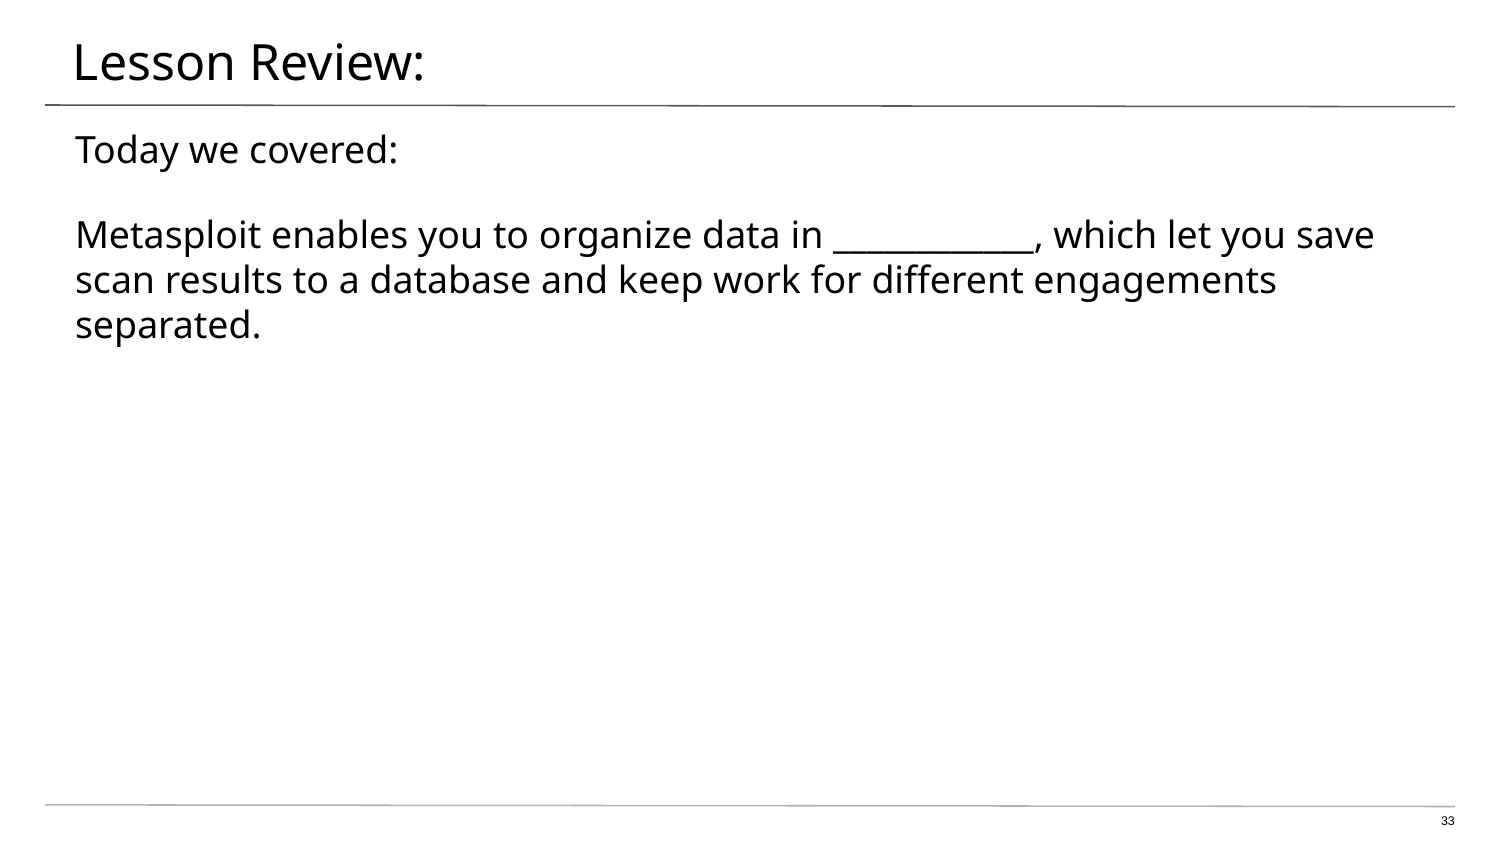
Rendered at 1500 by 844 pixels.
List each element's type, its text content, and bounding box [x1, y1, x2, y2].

list Metasploit enables you to organize data in ____________, which let you save scan results to a database and keep work for different engagements separated. [0, 210, 1500, 805]
slide_number 33 [1412, 813, 1455, 831]
title Lesson Review: [0, 0, 1500, 88]
subtitle Today we covered: [0, 110, 1500, 171]
